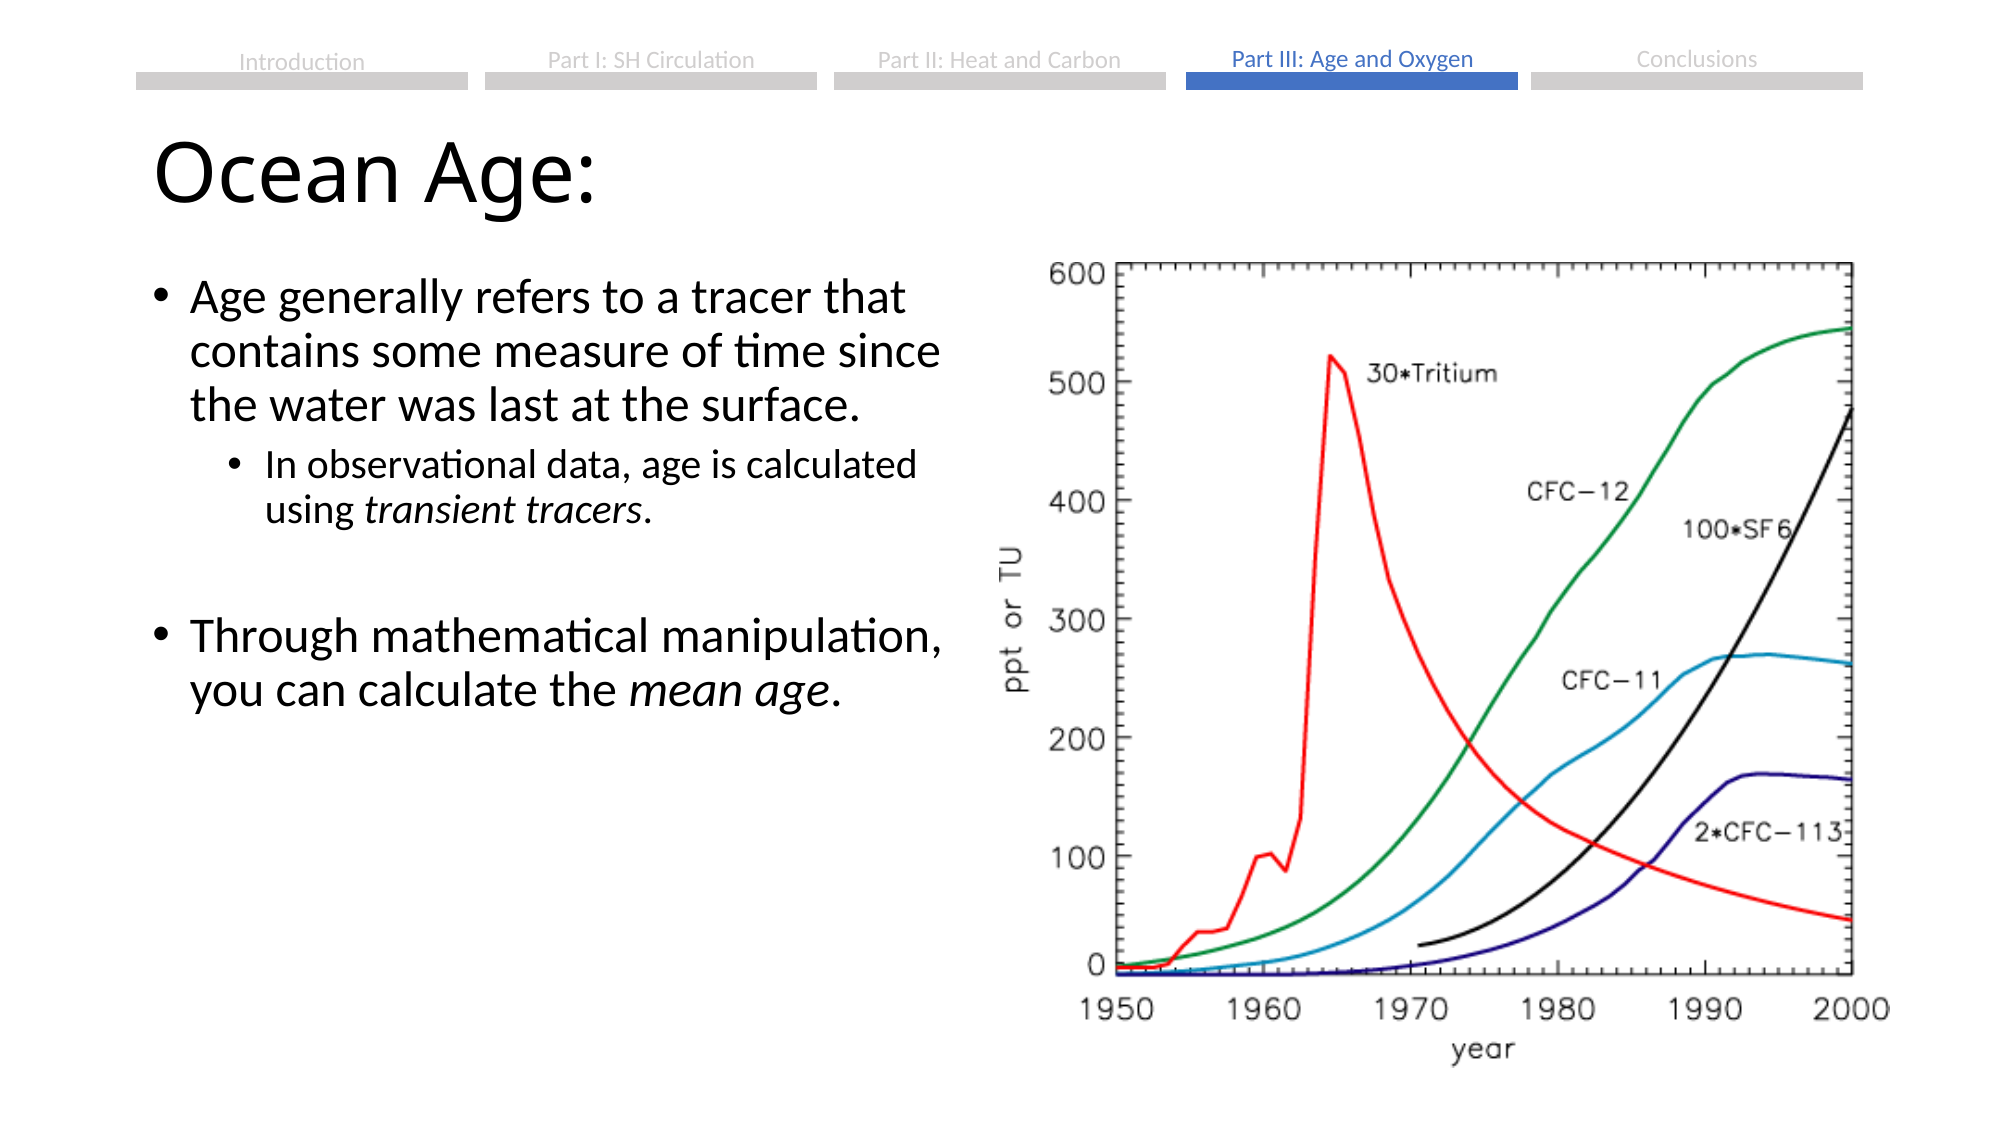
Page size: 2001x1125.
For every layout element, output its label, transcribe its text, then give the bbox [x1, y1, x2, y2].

picture [999, 262, 1890, 1068]
list Age generally refers to a tracer that contains some measure of time since the water was last at the surface. In observational data, age is calculated using transient tracers. Through mathematical manipulation, you can calculate the mean age. [137, 262, 982, 1014]
title Ocean Age: [137, 117, 1863, 234]
